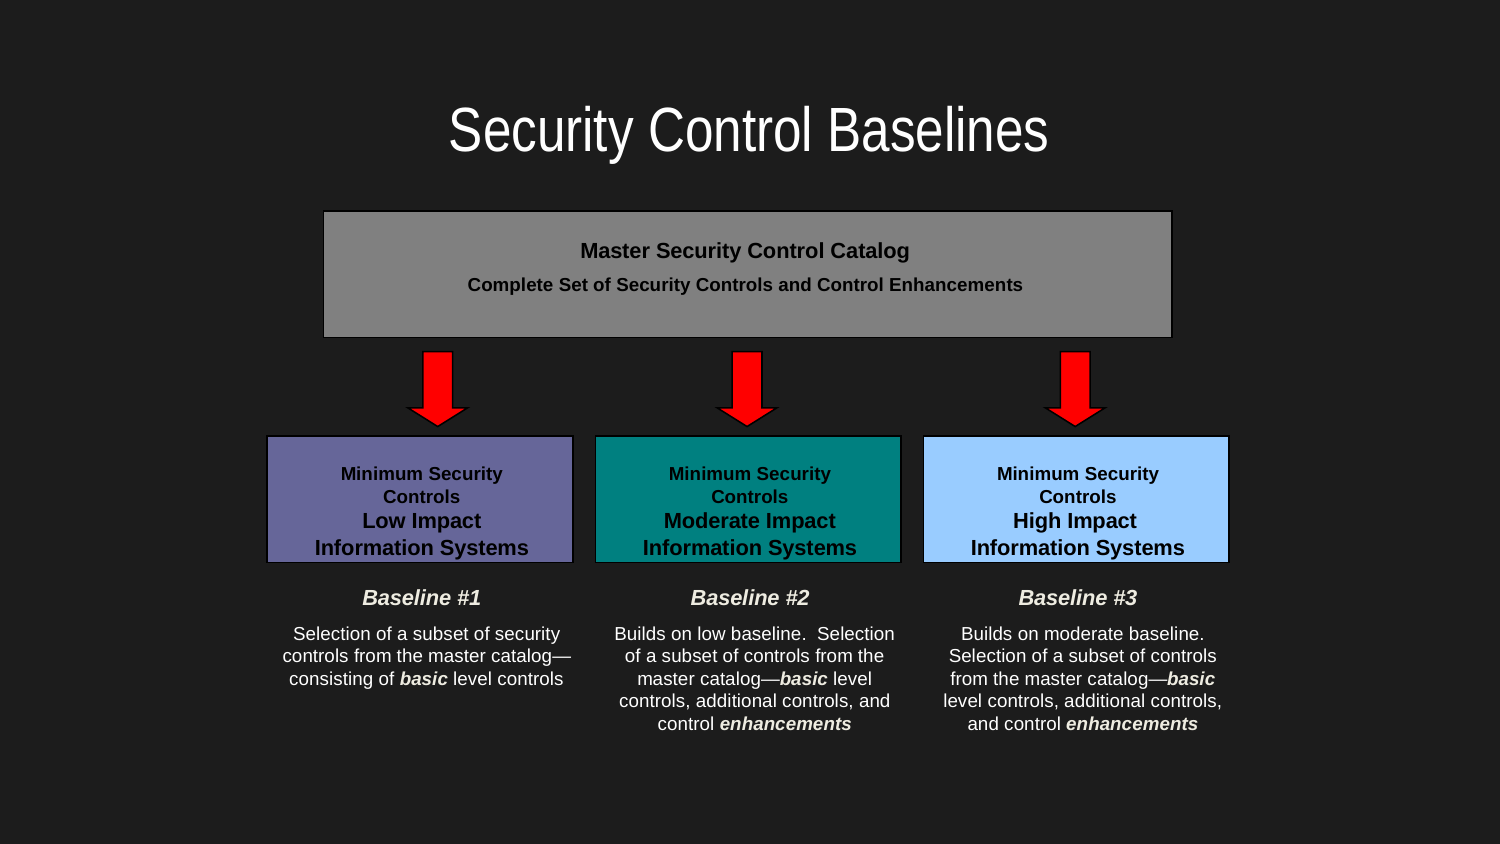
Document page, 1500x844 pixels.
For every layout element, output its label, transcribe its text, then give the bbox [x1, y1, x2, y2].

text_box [266, 210, 1243, 743]
title Security Control Baselines [271, 56, 1229, 197]
